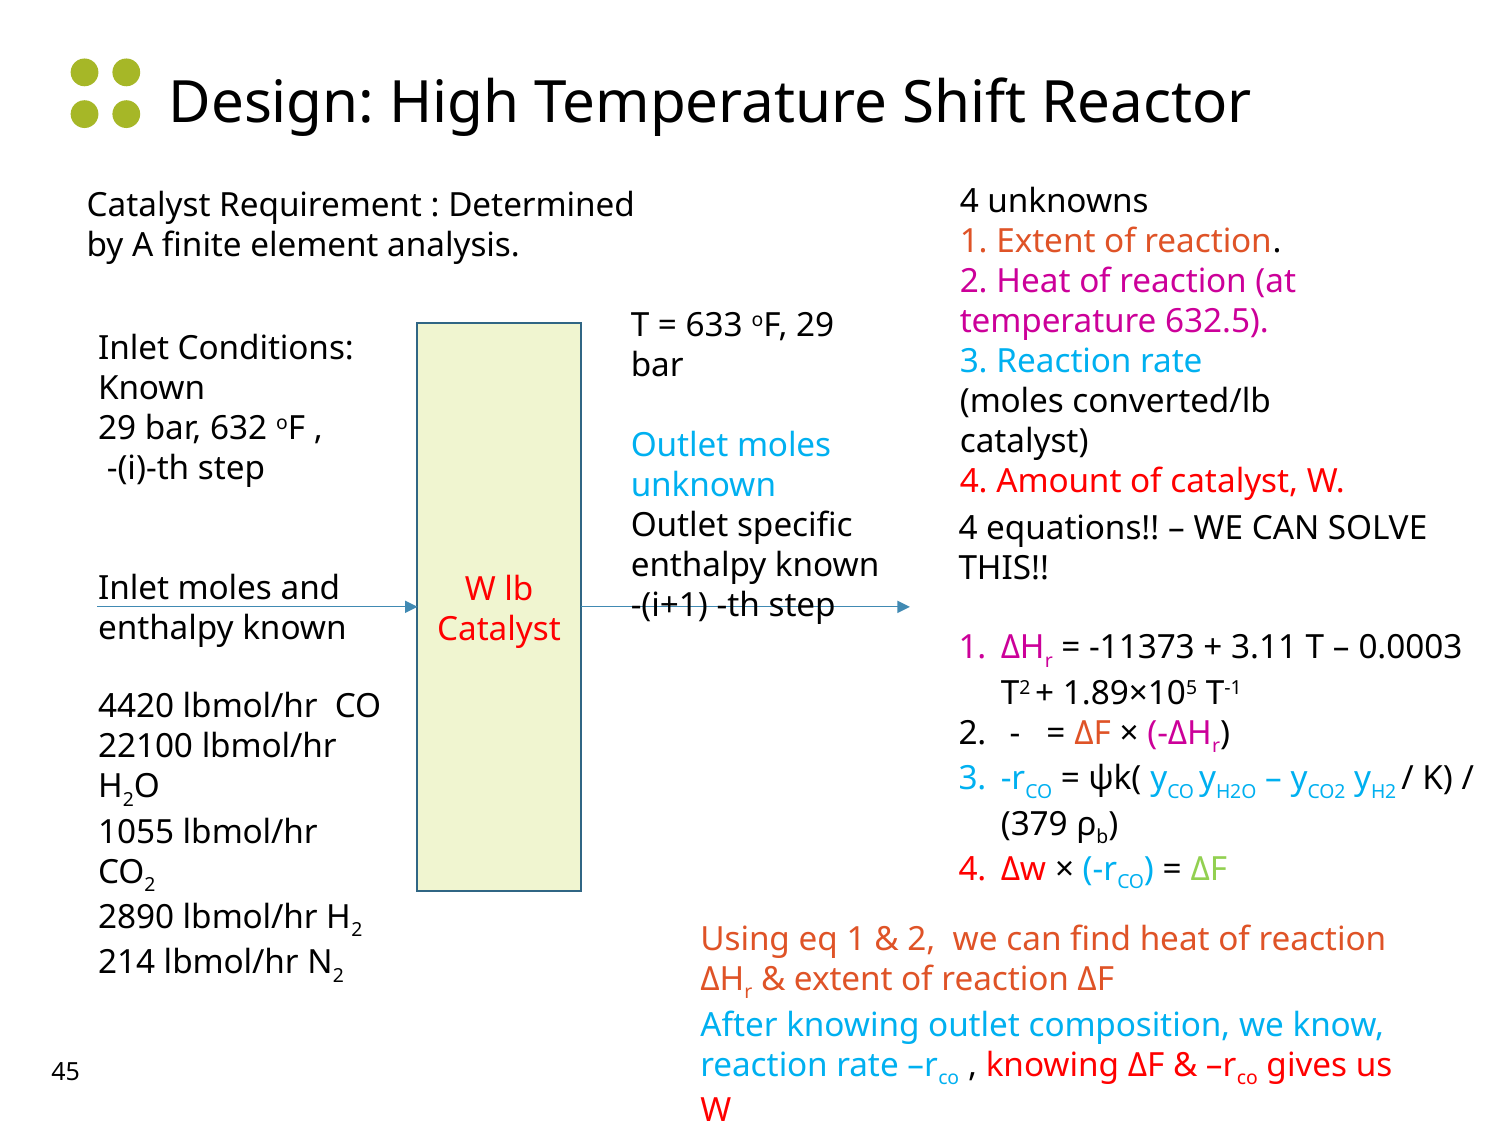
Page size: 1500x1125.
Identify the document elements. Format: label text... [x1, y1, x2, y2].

text_box 4420 lbmol/hr CO 22100 lbmol/hr H2O 1055 lbmol/hr CO2 2890 lbmol/hr H2 214 lbmol/hr N2 [83, 677, 397, 1039]
text_box Design: High Temperature Shift Reactor [154, 57, 1355, 142]
text_box W lb Catalyst [416, 322, 582, 892]
text_box Using eq 1 & 2, we can find heat of reaction ΔHr & extent of reaction ΔF After knowing outlet composition, we know, reaction rate –rco , knowing ΔF & –rco gives us W [685, 910, 1432, 1125]
text_box T = 633 oF, 29 bar Outlet moles unknown Outlet specific enthalpy known -(i+1) -th step [616, 607, 910, 631]
slide_number 45 [9, 1035, 123, 1110]
text_box Inlet Conditions: Known 29 bar, 632 oF , -(i)-th step Inlet moles and enthalpy known [83, 319, 397, 654]
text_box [70, 58, 141, 128]
text_box 4 unknowns 1. Extent of reaction. 2. Heat of reaction (at temperature 632.5). 3. Reaction rate (moles converted/lb catalyst) 4. Amount of catalyst, W. [945, 171, 1421, 506]
text_box T = 633 oF, 29 bar Outlet moles unknown Outlet specific enthalpy known -(i+1) -th step [616, 296, 910, 606]
text_box Catalyst Requirement : Determined by A finite element analysis. [71, 175, 677, 271]
